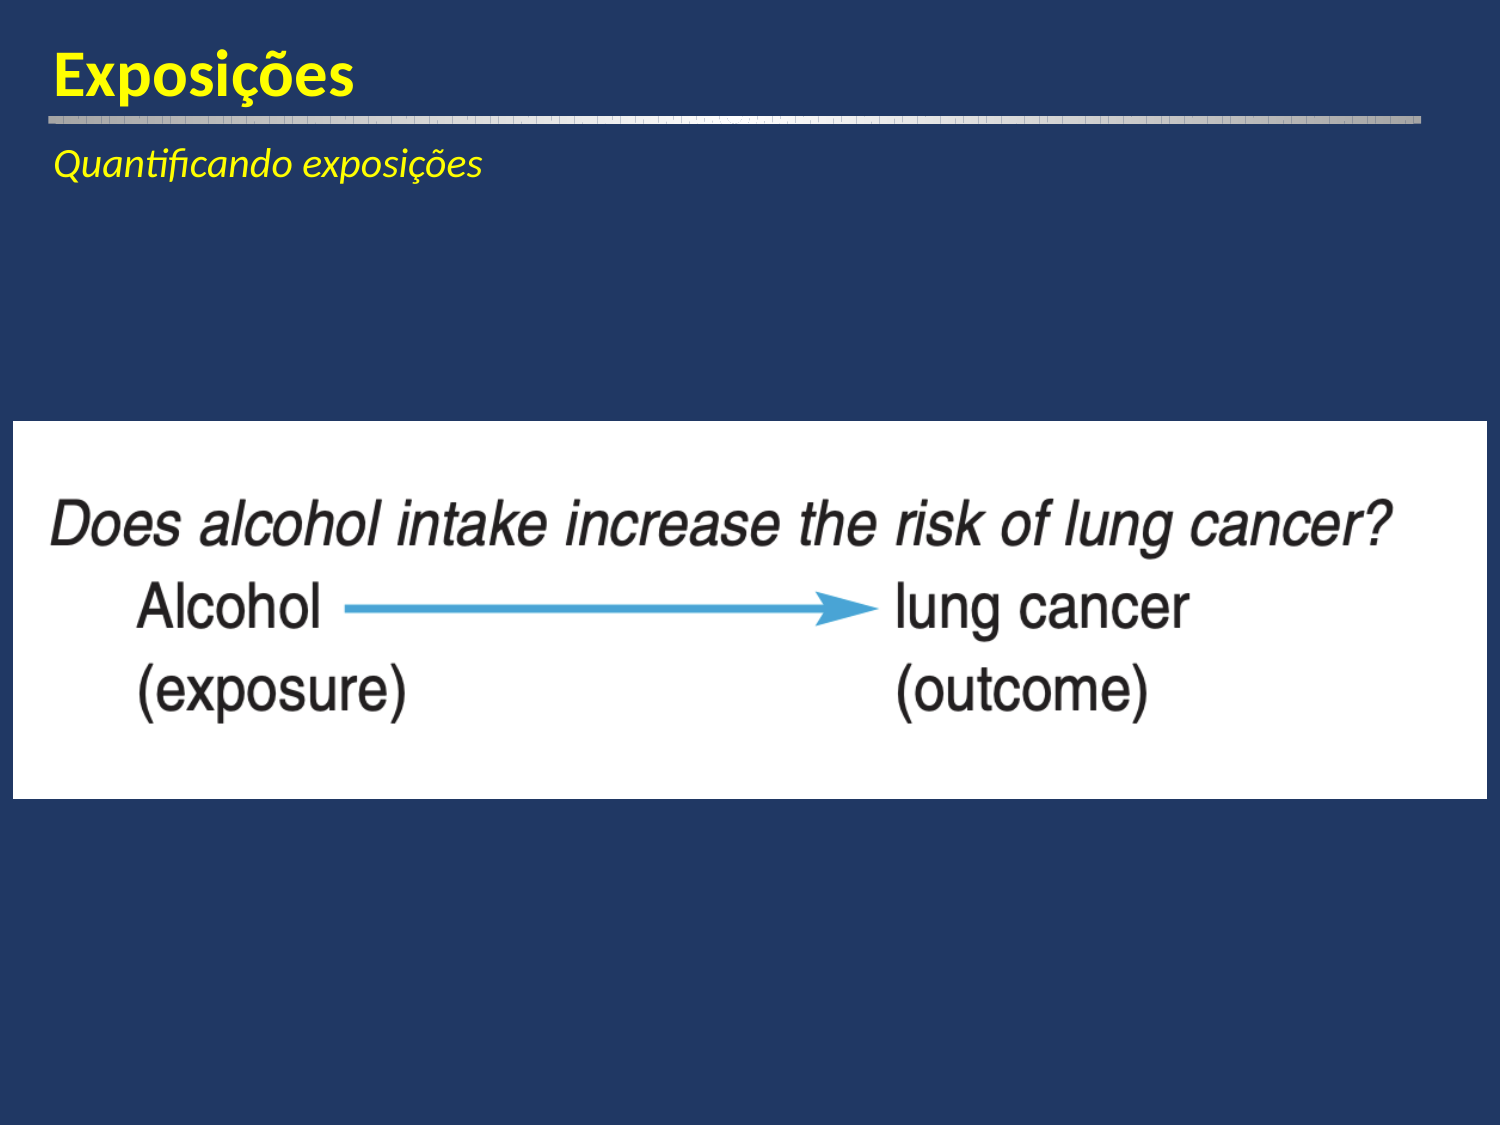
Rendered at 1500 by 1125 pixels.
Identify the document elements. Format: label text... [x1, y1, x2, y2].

picture [13, 421, 1487, 799]
text_box Quantificando exposições [38, 128, 745, 193]
text_box [48, 116, 1422, 124]
text_box Exposições [38, 21, 1498, 235]
